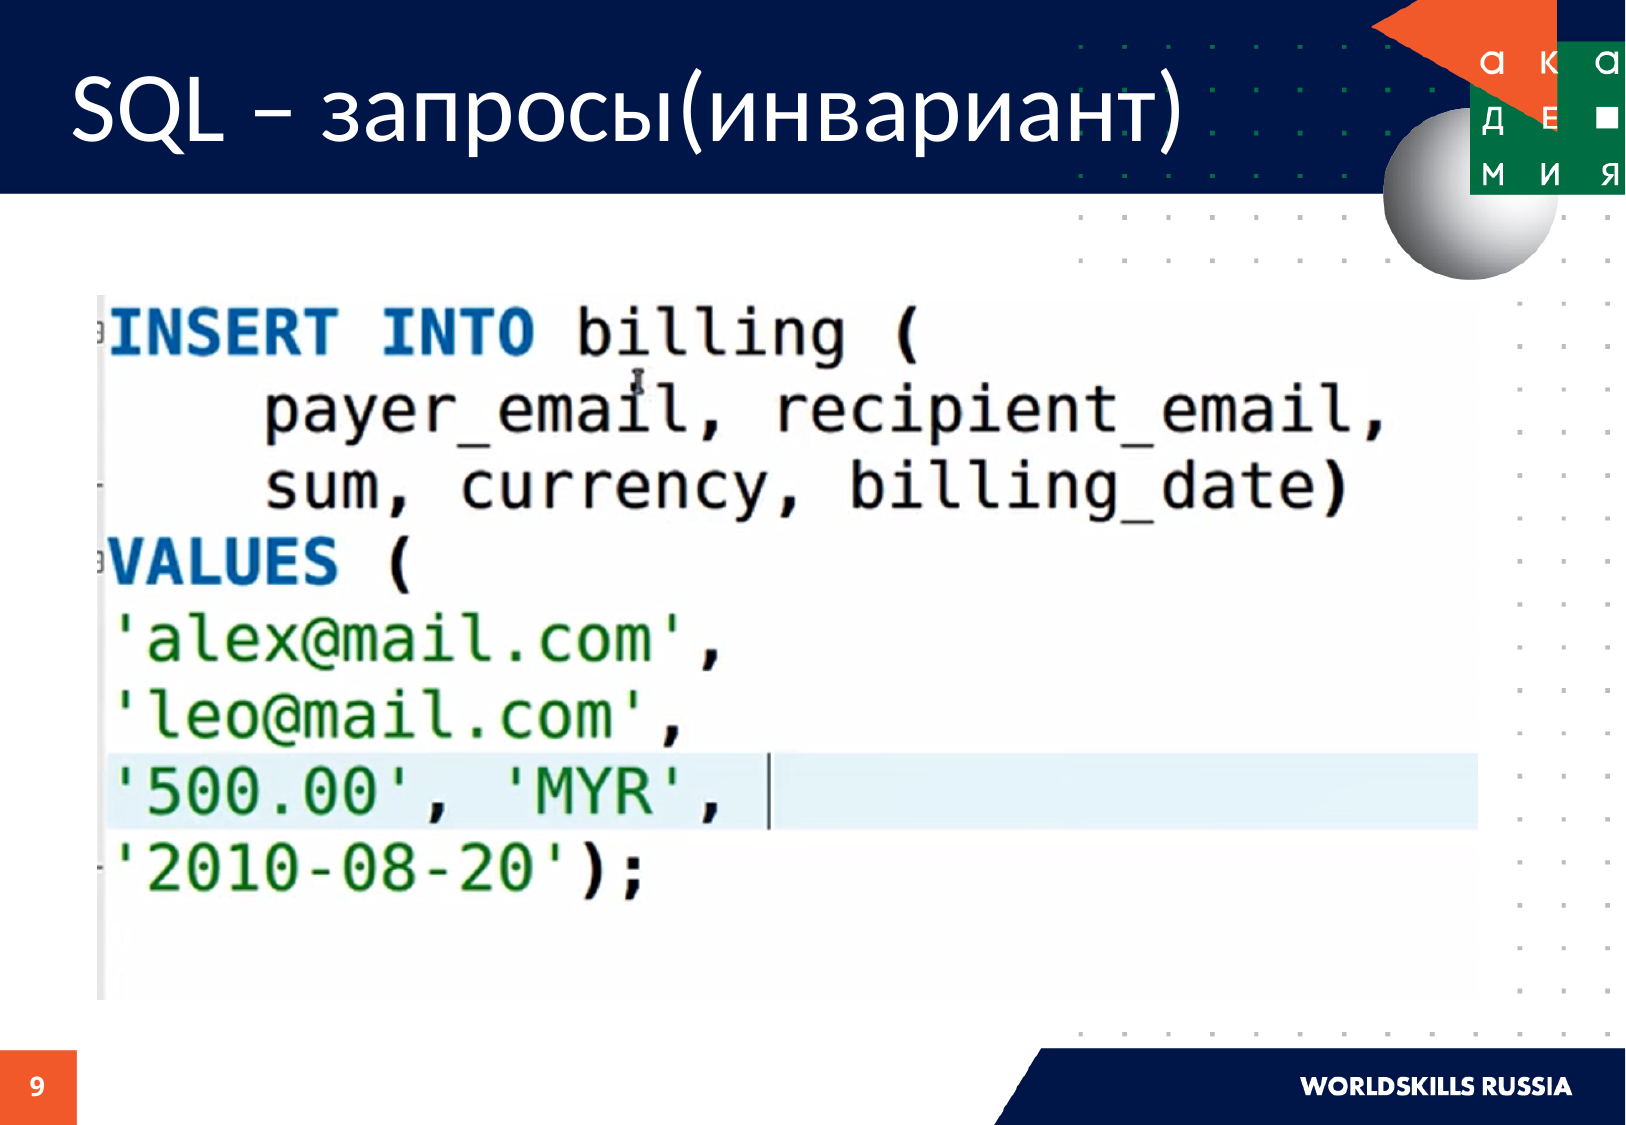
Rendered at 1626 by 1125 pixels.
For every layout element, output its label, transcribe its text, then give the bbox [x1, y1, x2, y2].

picture [0, 0, 1626, 1125]
slide_number 9 [0, 1050, 75, 1125]
text_box SQL – запросы(инвариант) [15, 47, 1244, 203]
